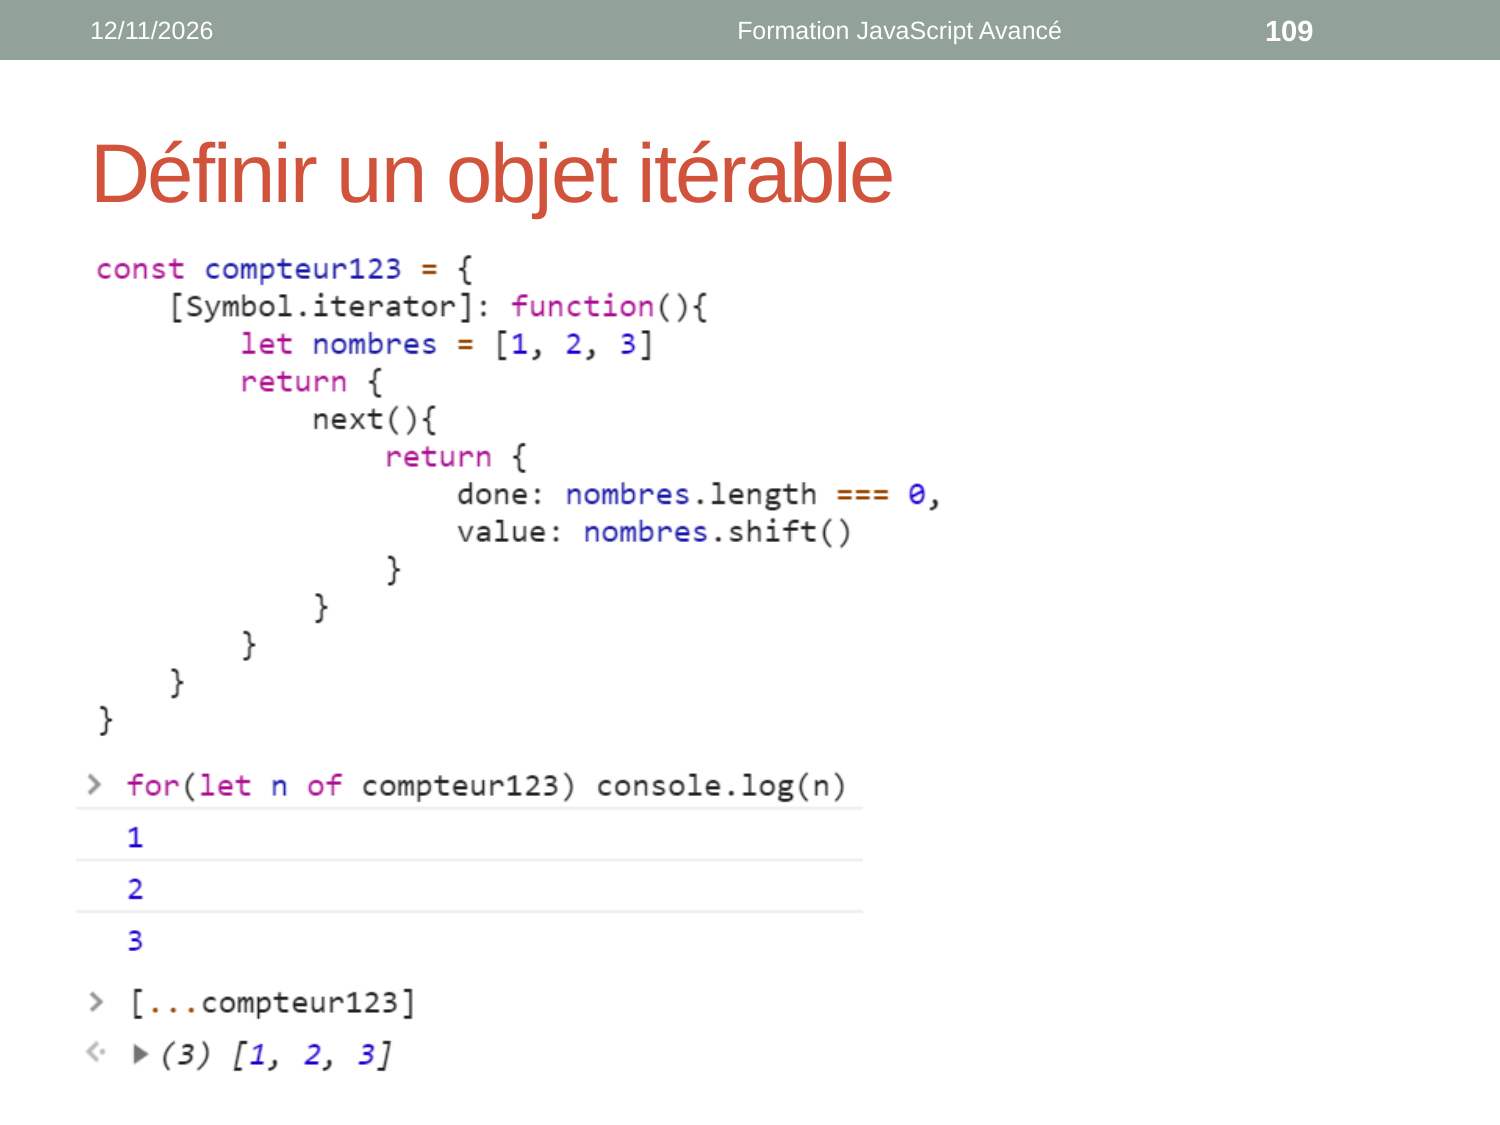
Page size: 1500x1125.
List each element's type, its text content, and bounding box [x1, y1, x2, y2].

picture [76, 762, 863, 962]
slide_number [75, 3, 550, 57]
slide_number 109 [1250, 3, 1425, 57]
footer Formation JavaScript Avancé [562, 3, 1238, 57]
title Définir un objet itérable [75, 87, 1425, 250]
picture [74, 975, 455, 1080]
picture [87, 243, 949, 747]
